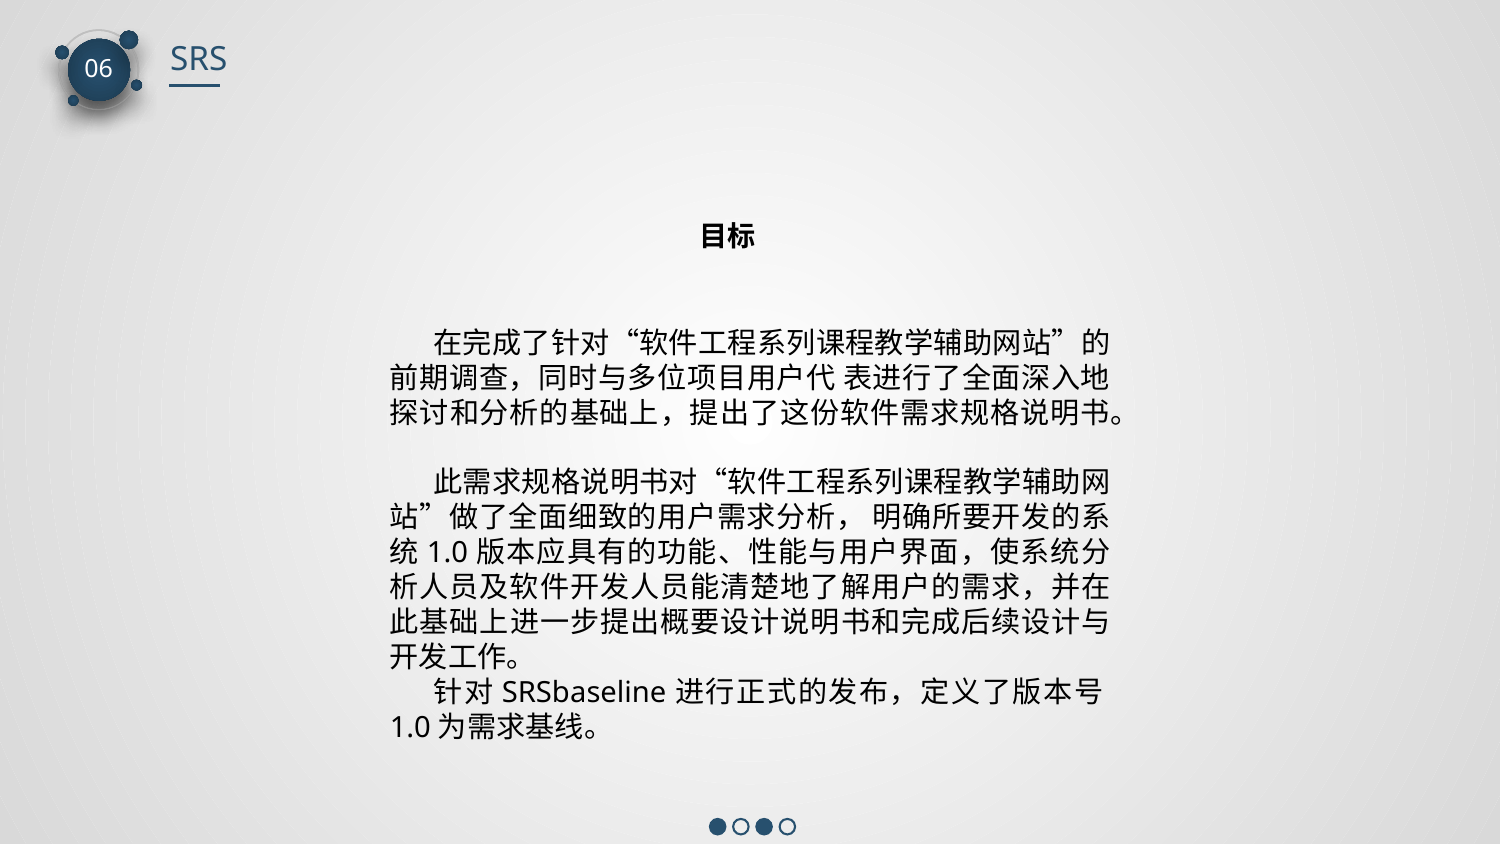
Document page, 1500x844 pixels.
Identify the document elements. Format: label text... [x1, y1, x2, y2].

text_box 在完成了针对“软件工程系列课程教学辅助网站”的前期调查，同时与多位项目用户代 表进行了全面深入地探讨和分析的基础上，提出了这份软件需求规格说明书。 此需求规格说明书对“软件工程系列课程教学辅助网站”做了全面细致的用户需求分析， 明确所要开发的系统1.0版本应具有的功能、性能与用户界面，使系统分析人员及软件开发人员能清楚地了解用户的需求，并在此基础上进一步提出概要设计说明书和完成后续设计与开发工作。 针对SRSbaseline进行正式的发布，定义了版本号1.0为需求基线。 [374, 316, 1125, 751]
text_box SRS [155, 30, 243, 85]
text_box 目标 [684, 210, 816, 260]
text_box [55, 30, 143, 110]
